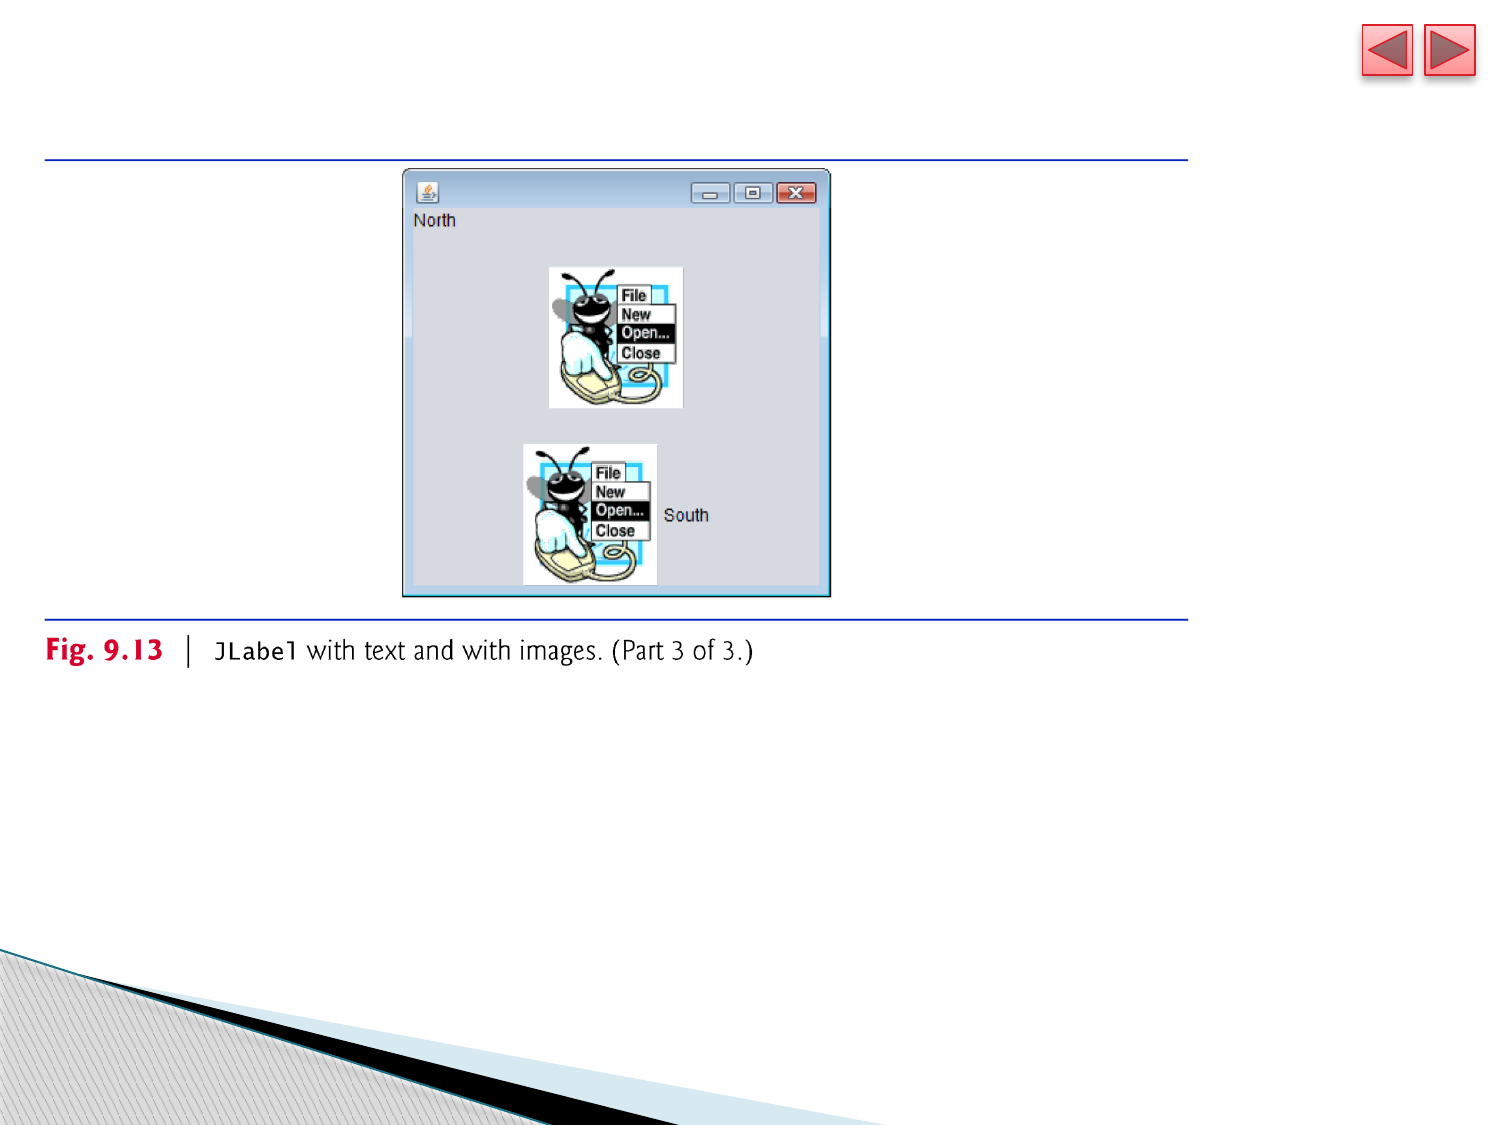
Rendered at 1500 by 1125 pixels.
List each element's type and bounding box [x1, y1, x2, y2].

picture [0, 106, 1500, 1018]
